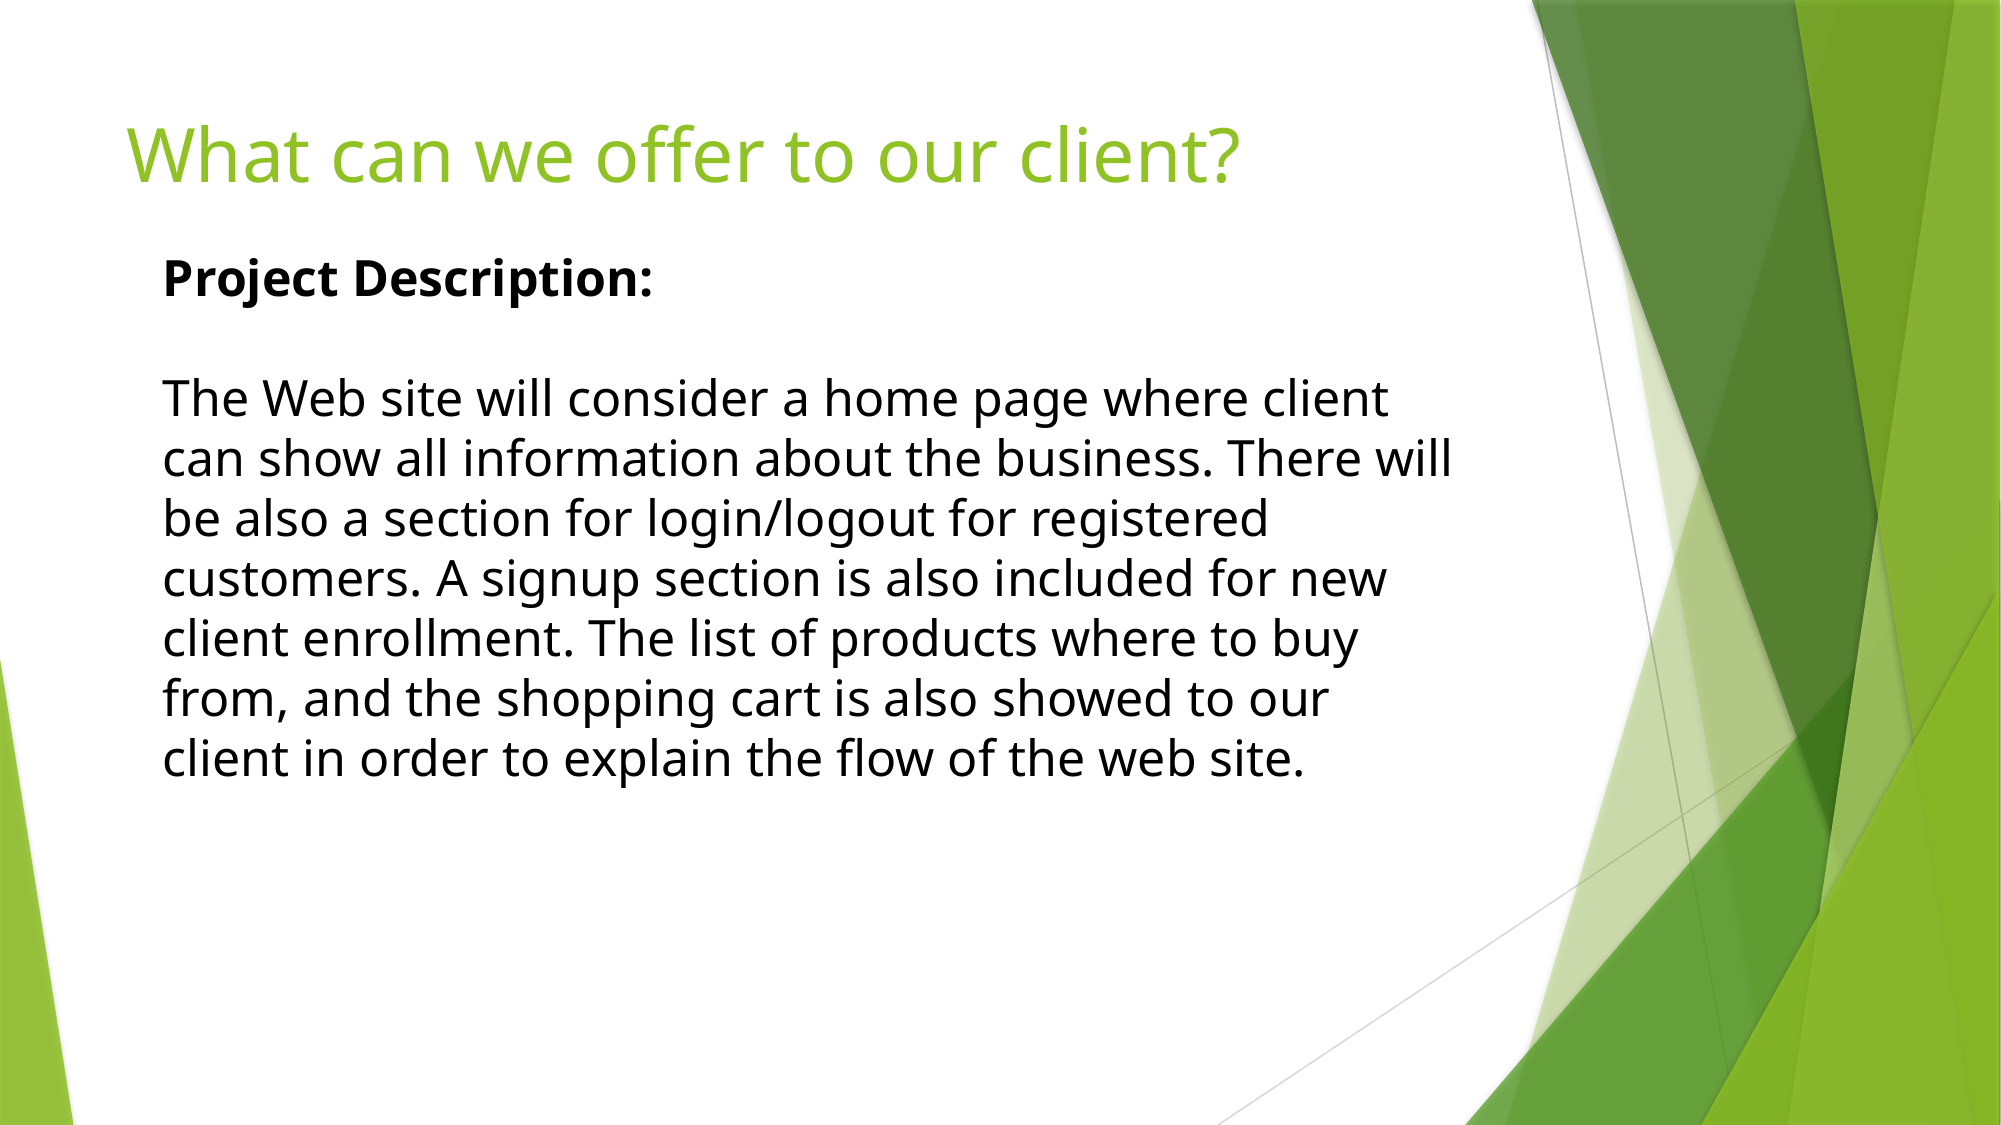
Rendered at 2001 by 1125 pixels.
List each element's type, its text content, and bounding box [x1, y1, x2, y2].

title What can we offer to our client? [111, 99, 1522, 317]
text_box Project Description: The Web site will consider a home page where client can show all information about the business. There will be also a section for login/logout for registered customers. A signup section is also included for new client enrollment. The list of products where to buy from, and the shopping cart is also showed to our client in order to explain the flow of the web site. [147, 238, 1485, 854]
